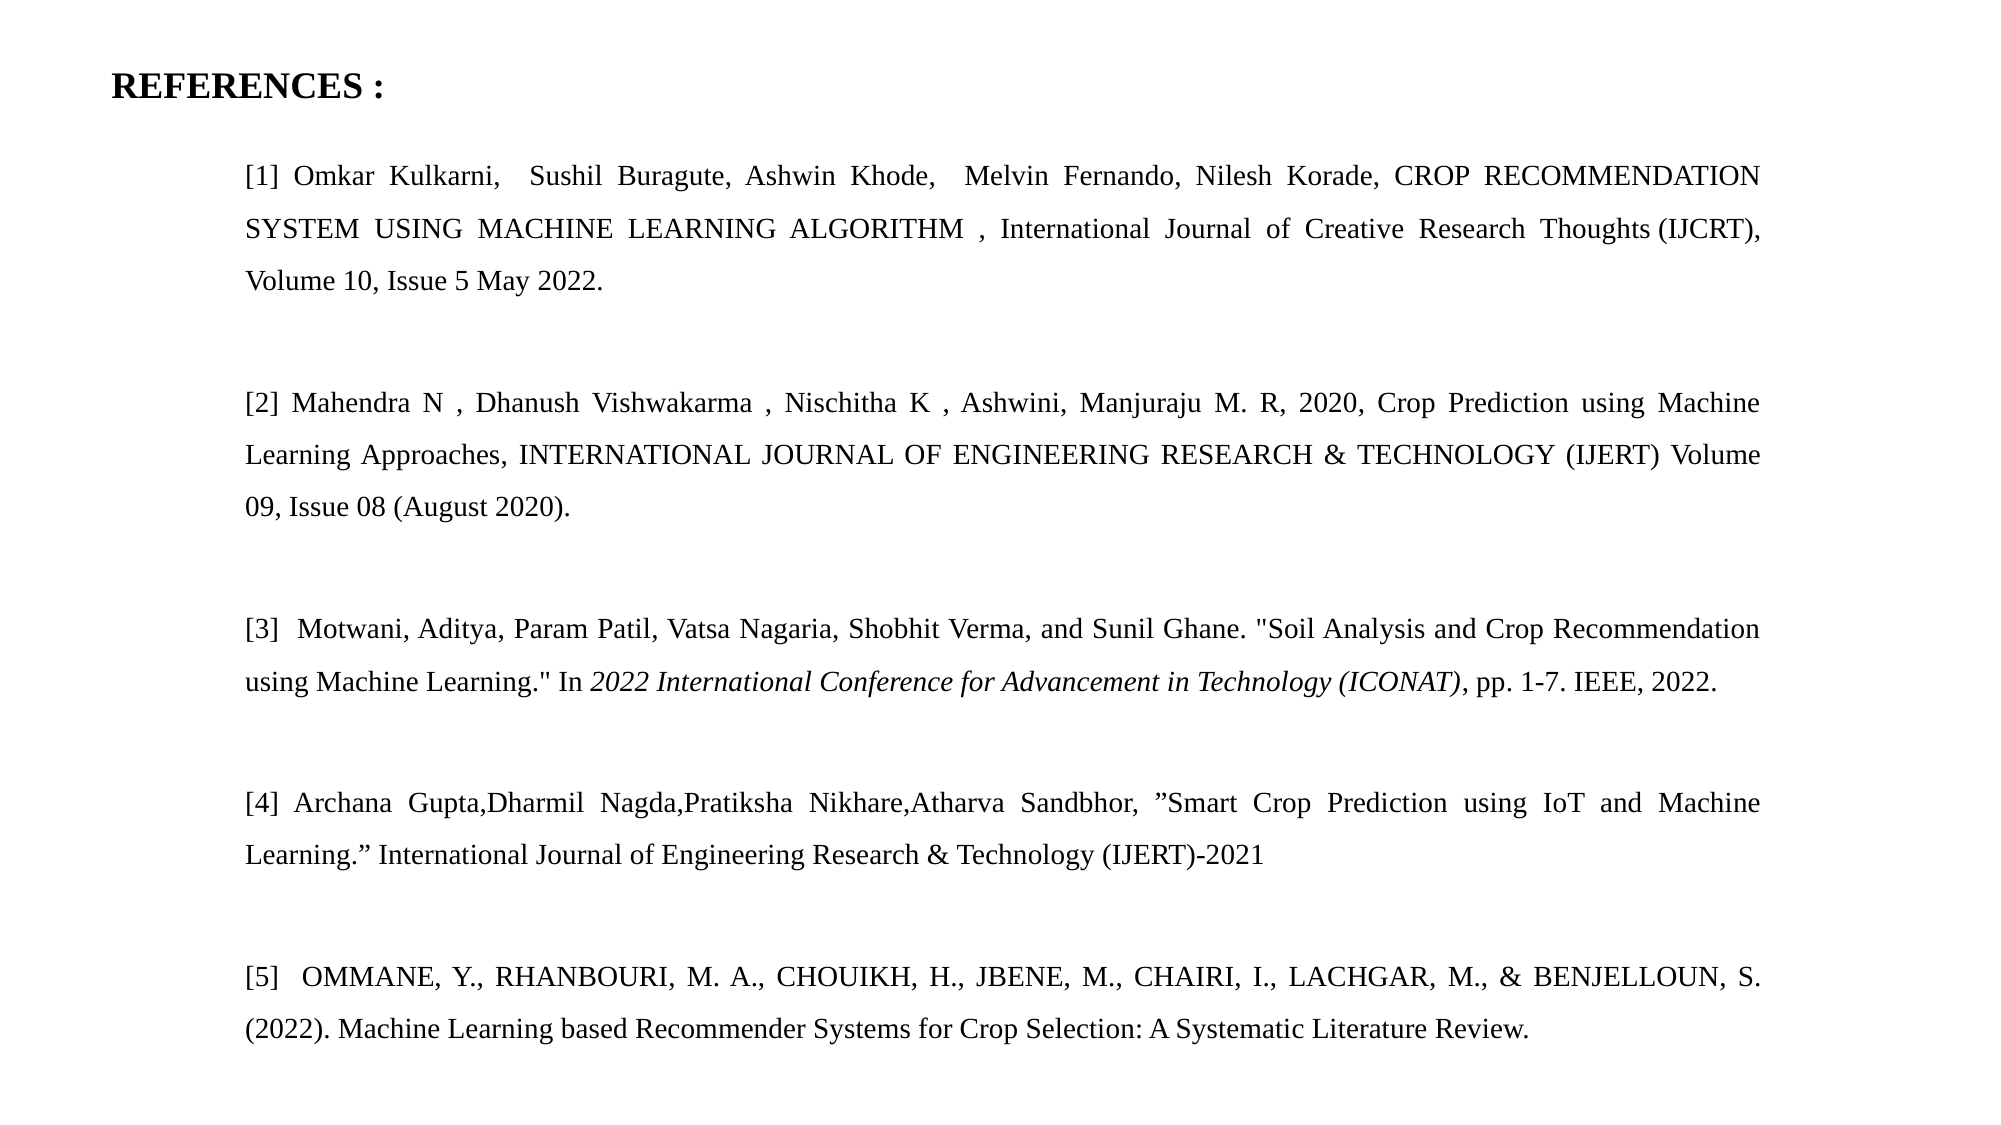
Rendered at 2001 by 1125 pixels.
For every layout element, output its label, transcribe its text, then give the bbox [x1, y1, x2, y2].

text_box [1] Omkar Kulkarni, Sushil Buragute, Ashwin Khode, Melvin Fernando, Nilesh Korade, CROP RECOMMENDATION SYSTEM USING MACHINE LEARNING ALGORITHM , International Journal of Creative Research Thoughts (IJCRT), Volume 10, Issue 5 May 2022. [2] Mahendra N , Dhanush Vishwakarma , Nischitha K , Ashwini, Manjuraju M. R, 2020, Crop Prediction using Machine Learning Approaches, INTERNATIONAL JOURNAL OF ENGINEERING RESEARCH & TECHNOLOGY (IJERT) Volume 09, Issue 08 (August 2020). [3] Motwani, Aditya, Param Patil, Vatsa Nagaria, Shobhit Verma, and Sunil Ghane. "Soil Analysis and Crop Recommendation using Machine Learning." In 2022 International Conference for Advancement in Technology (ICONAT), pp. 1-7. IEEE, 2022. [4] Archana Gupta,Dharmil Nagda,Pratiksha Nikhare,Atharva Sandbhor, ”Smart Crop Prediction using IoT and Machine Learning.” International Journal of Engineering Research & Technology (IJERT)-2021 [5] OMMANE, Y., RHANBOURI, M. A., CHOUIKH, H., JBENE, M., CHAIRI, I., LACHGAR, M., & BENJELLOUN, S. (2022). Machine Learning based Recommender Systems for Crop Selection: A Systematic Literature Review. [117, 131, 1777, 1053]
text_box REFERENCES : [96, 53, 600, 113]
